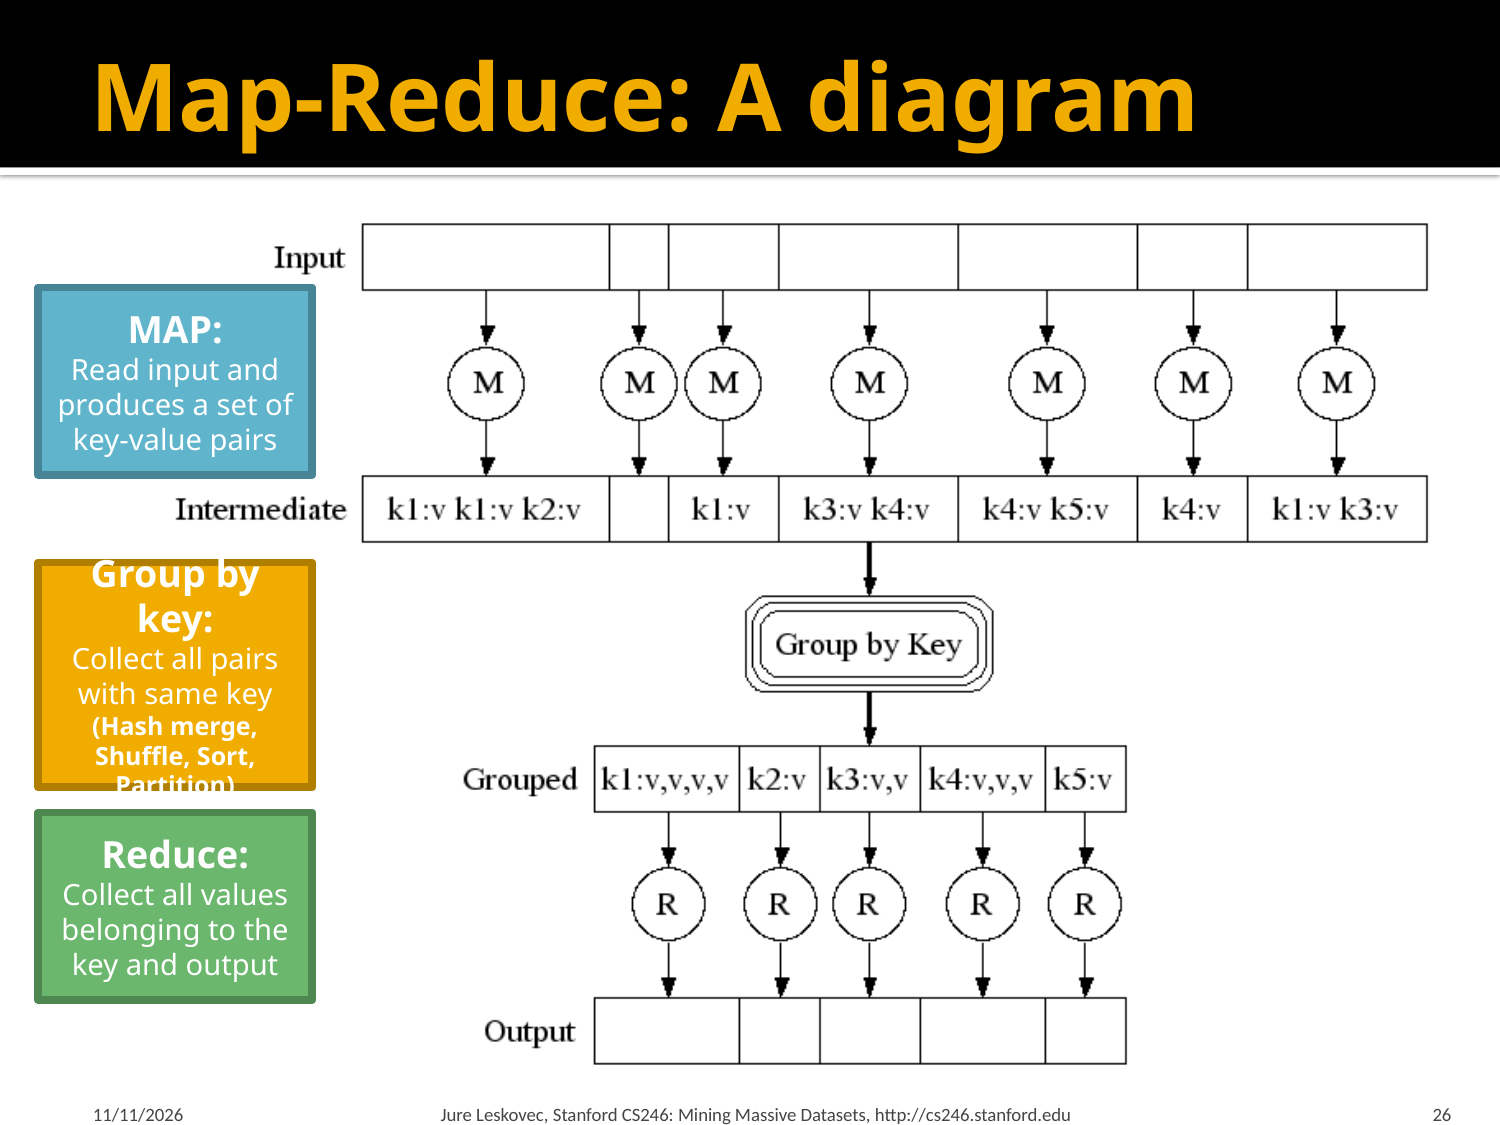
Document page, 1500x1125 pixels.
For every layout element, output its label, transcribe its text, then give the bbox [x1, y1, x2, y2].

slide_number 26 [1345, 1080, 1467, 1125]
title Map-Reduce: A diagram [75, 24, 1425, 163]
text_box MAP: Read input and produces a set of key-value pairs [34, 284, 144, 479]
text_box Group by key: Collect all pairs with same key (Hash merge, Shuffle, Sort, Partition) [34, 559, 144, 791]
picture [150, 199, 1438, 1088]
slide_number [75, 1080, 425, 1125]
footer Jure Leskovec, Stanford CS246: Mining Massive Datasets, http://cs246.stanford.edu [433, 1096, 1337, 1125]
text_box Reduce: Collect all values belonging to the key and output [34, 809, 144, 1004]
